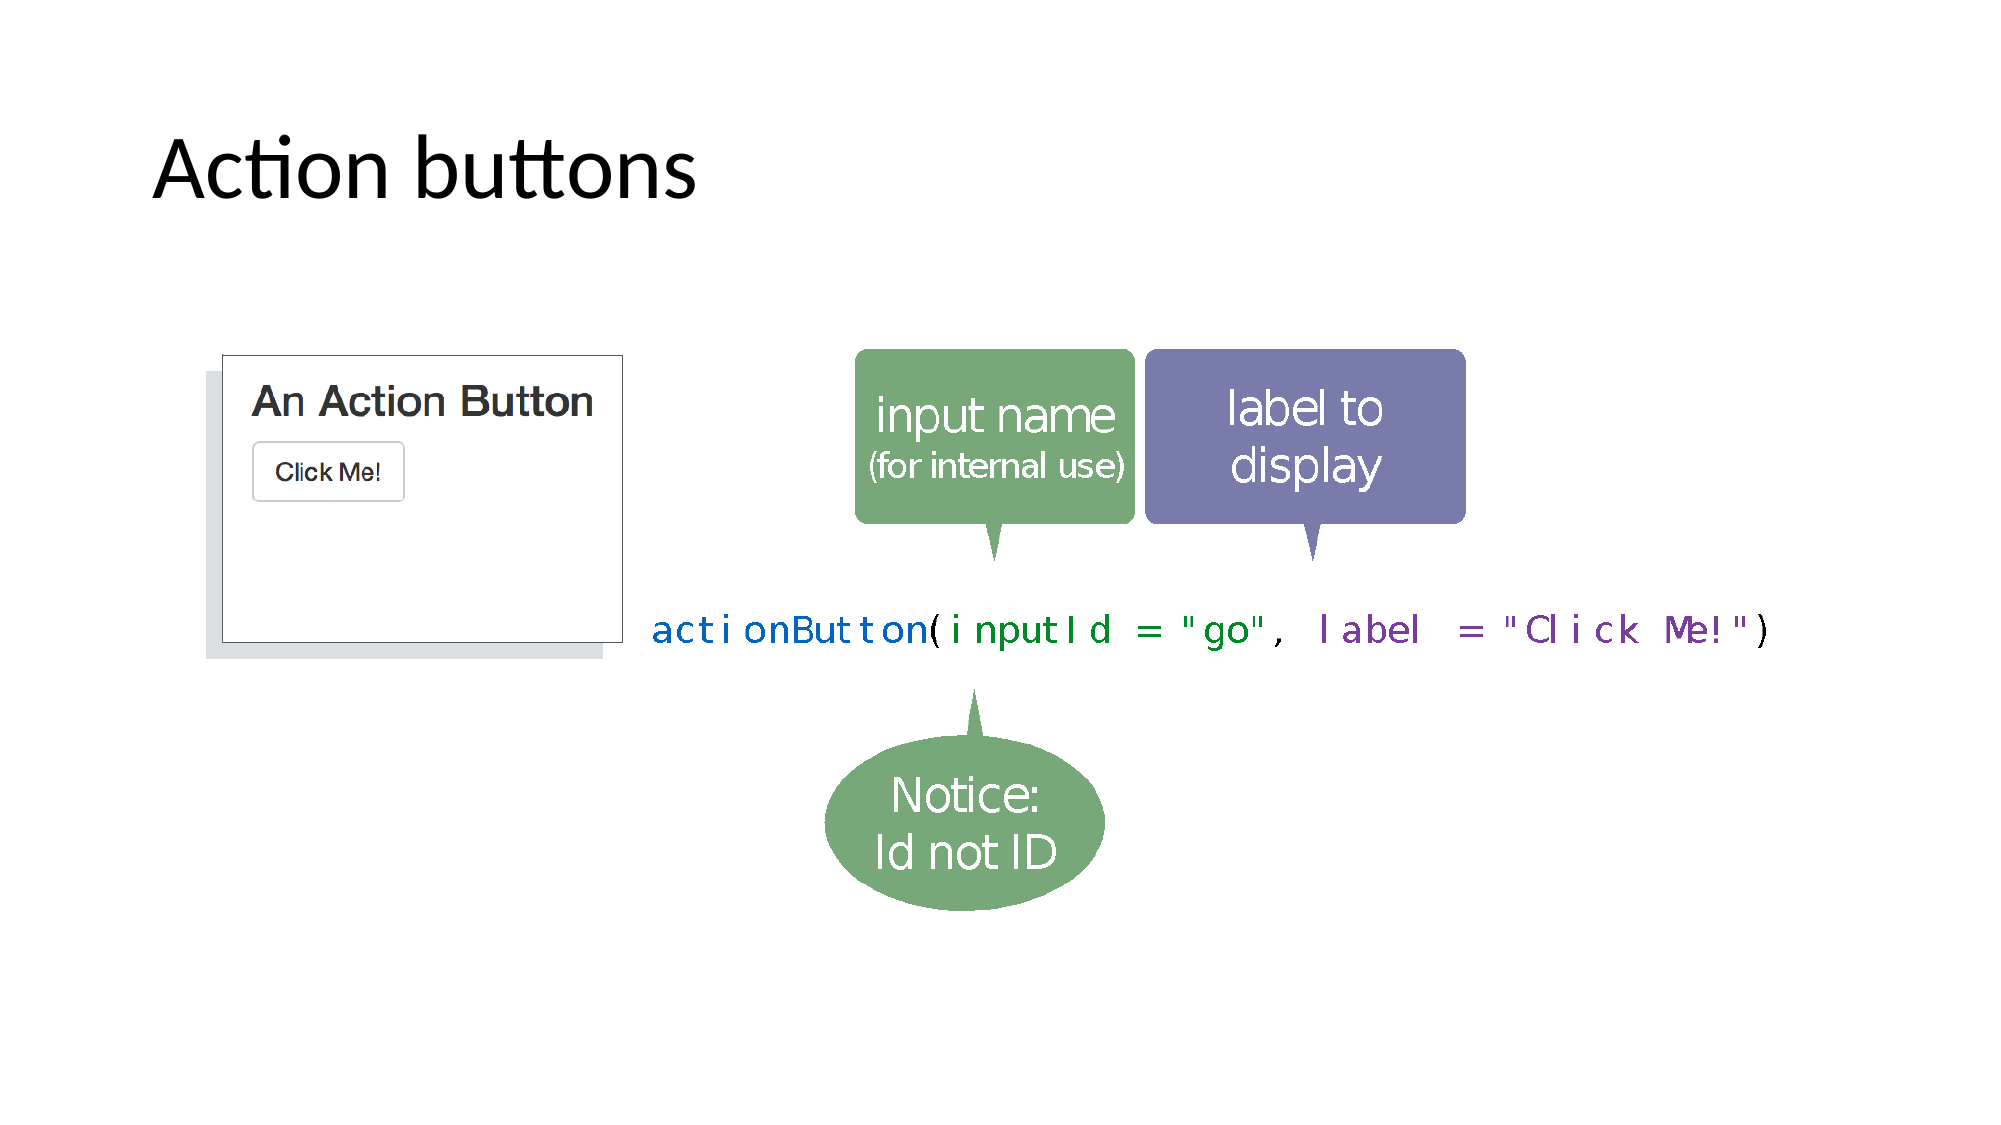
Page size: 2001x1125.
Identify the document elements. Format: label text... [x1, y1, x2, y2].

title Action buttons [137, 59, 1863, 278]
picture [206, 325, 1794, 918]
